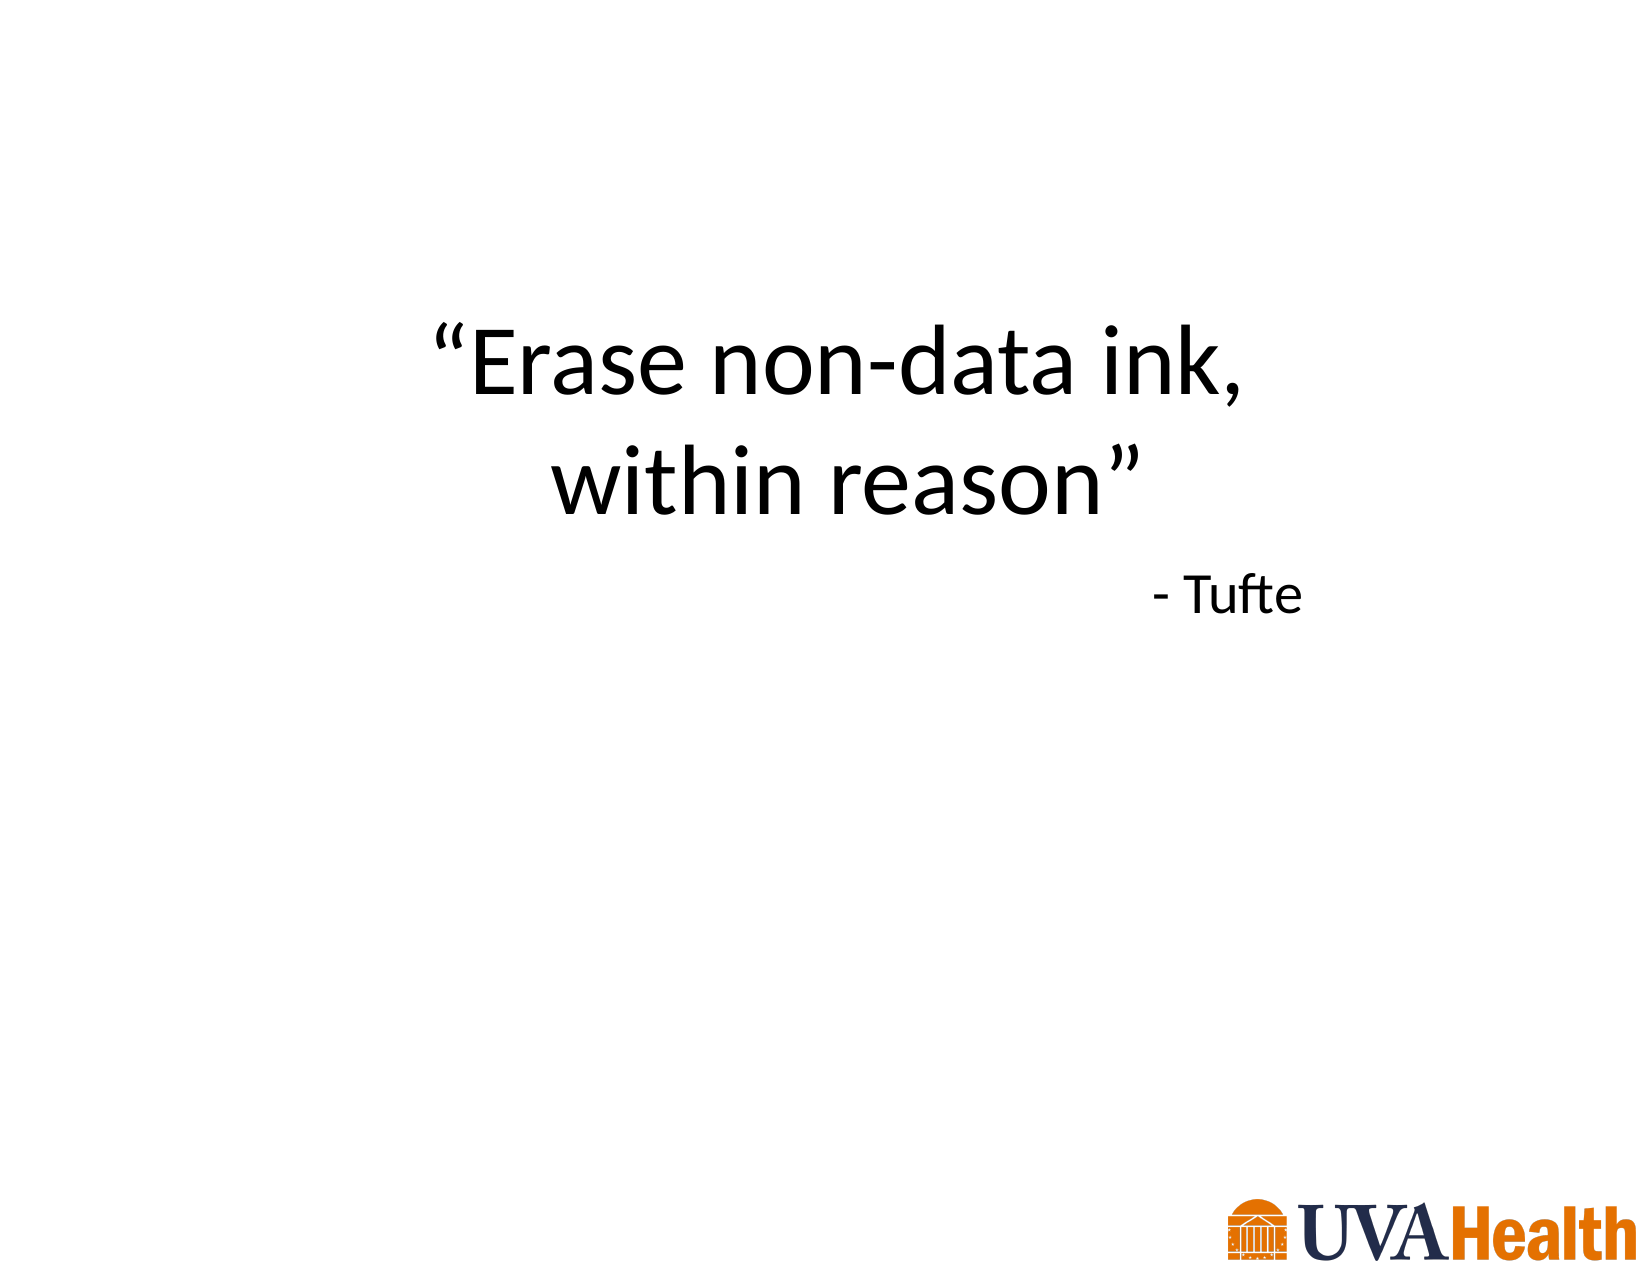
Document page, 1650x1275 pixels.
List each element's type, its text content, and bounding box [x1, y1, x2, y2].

picture [1228, 1199, 1636, 1261]
text_box “Erase non-data ink, within reason” [412, 287, 1284, 542]
text_box - Tufte [1137, 547, 1319, 633]
